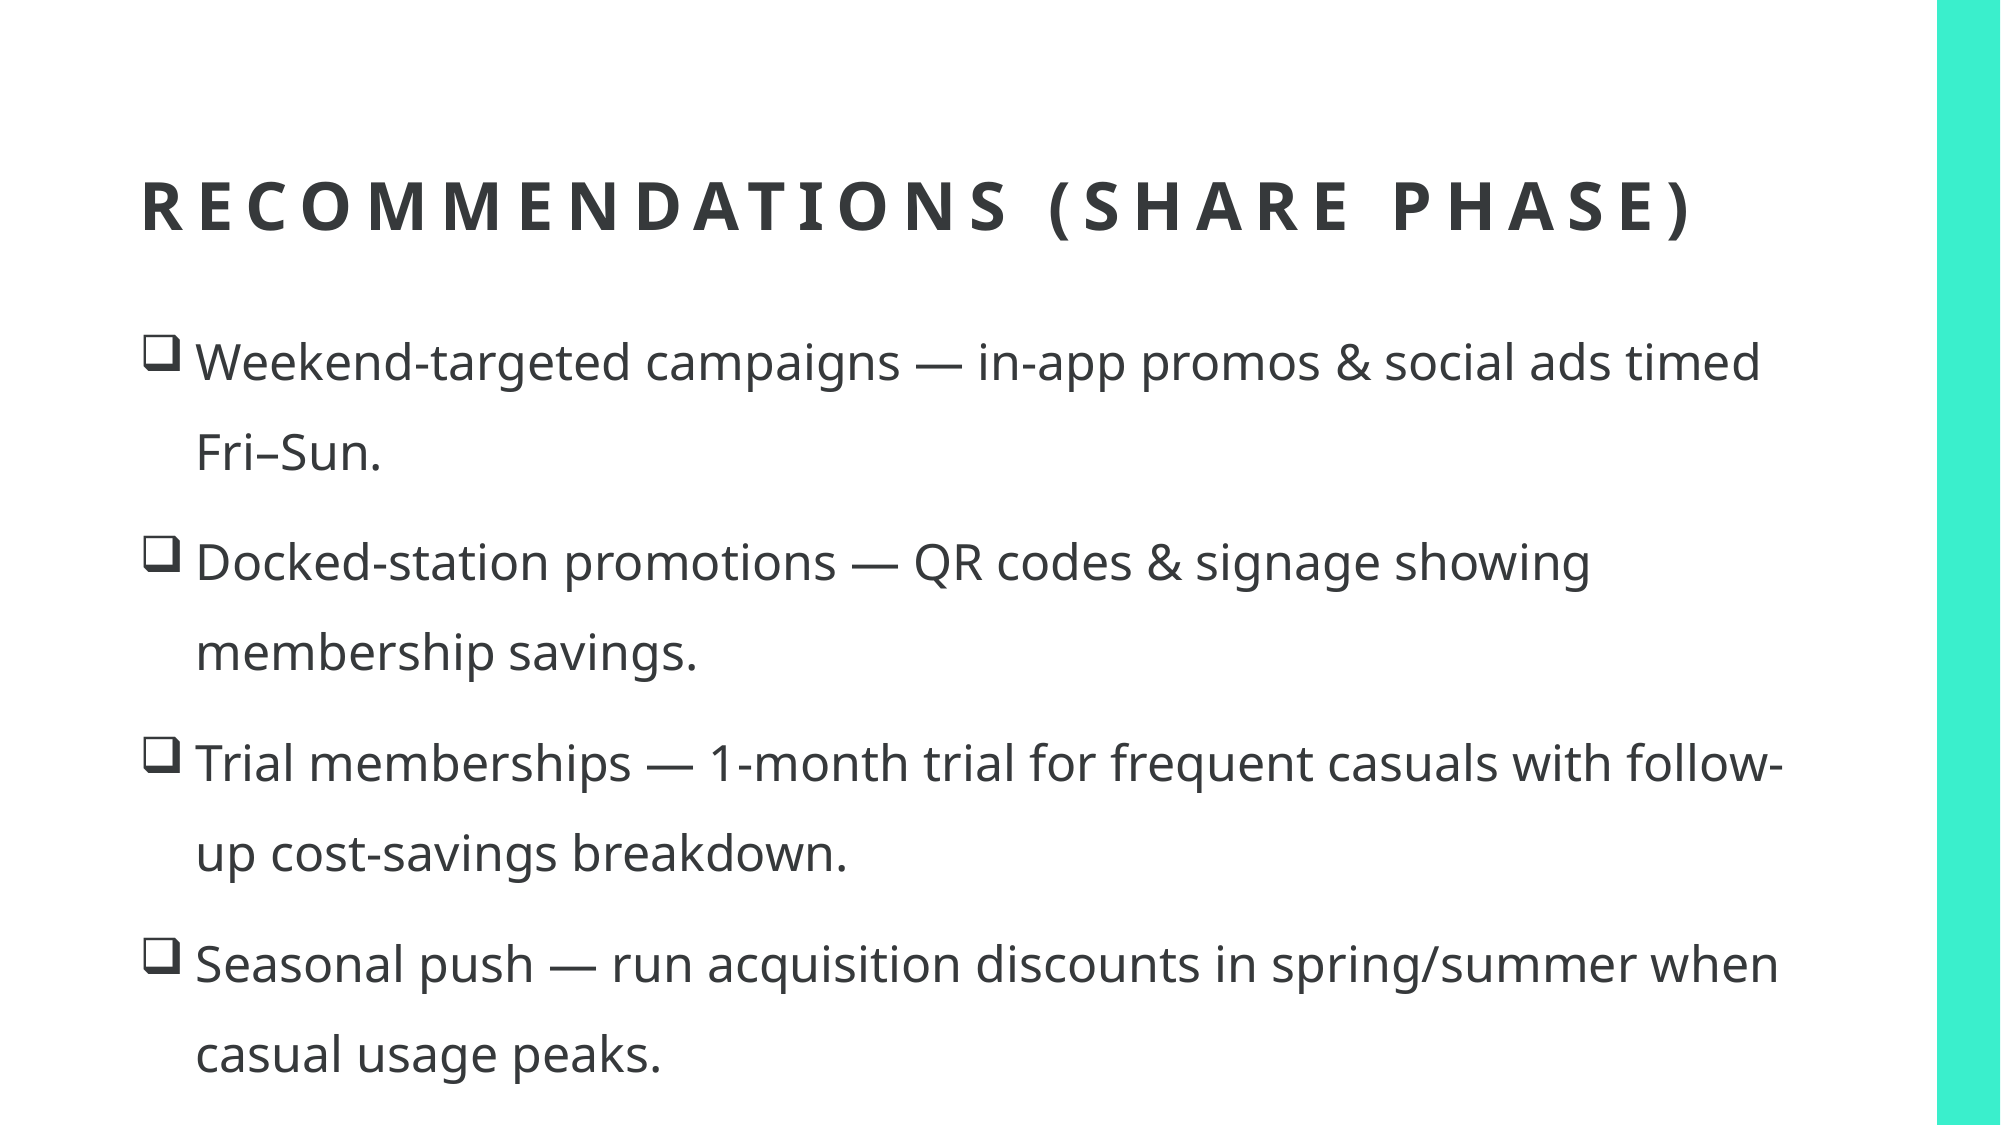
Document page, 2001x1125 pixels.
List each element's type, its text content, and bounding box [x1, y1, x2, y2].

title Recommendations (Share Phase) [139, 29, 1800, 245]
list Weekend-targeted campaigns — in-app promos & social ads timed Fri–Sun. Docked-station promotions — QR codes & signage showing membership savings. Trial memberships — 1-month trial for frequent casuals with follow-up cost-savings breakdown. Seasonal push — run acquisition discounts in spring/summer when casual usage peaks. [139, 299, 1801, 1081]
